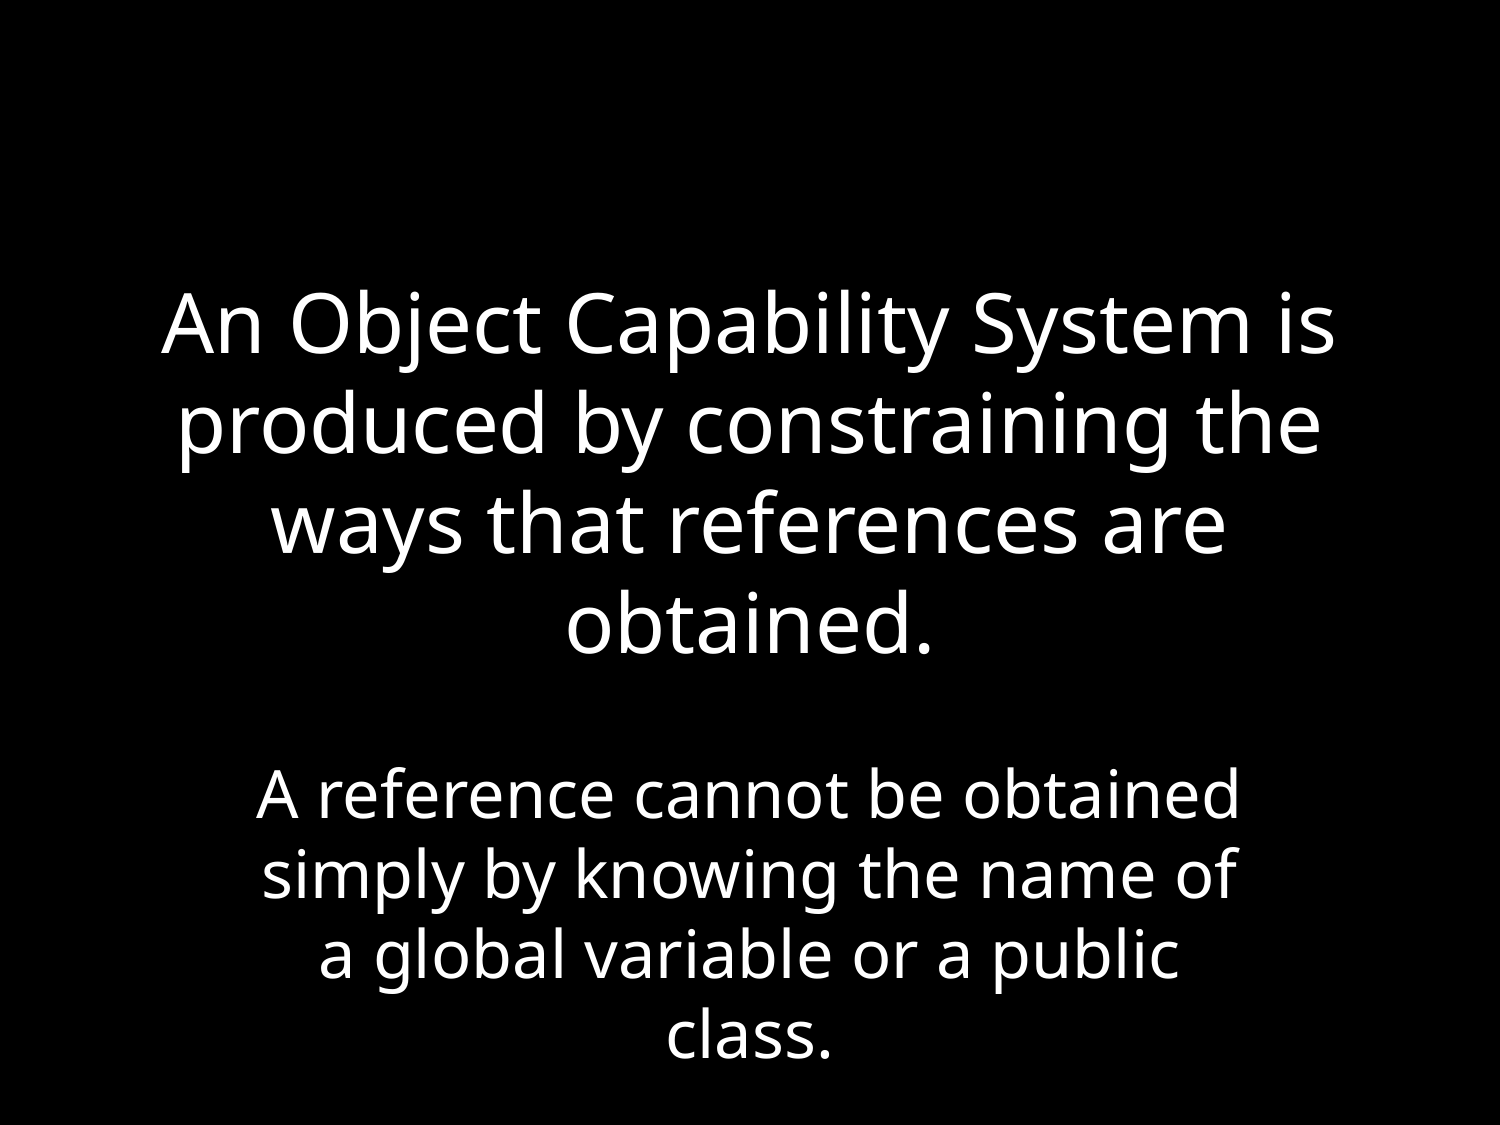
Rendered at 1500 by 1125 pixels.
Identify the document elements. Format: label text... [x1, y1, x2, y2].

subtitle A reference cannot be obtained simply by knowing the name of a global variable or a public class. [224, 637, 1276, 1072]
title An Object Capability System is produced by constraining the ways that references are obtained. [112, 349, 1388, 591]
